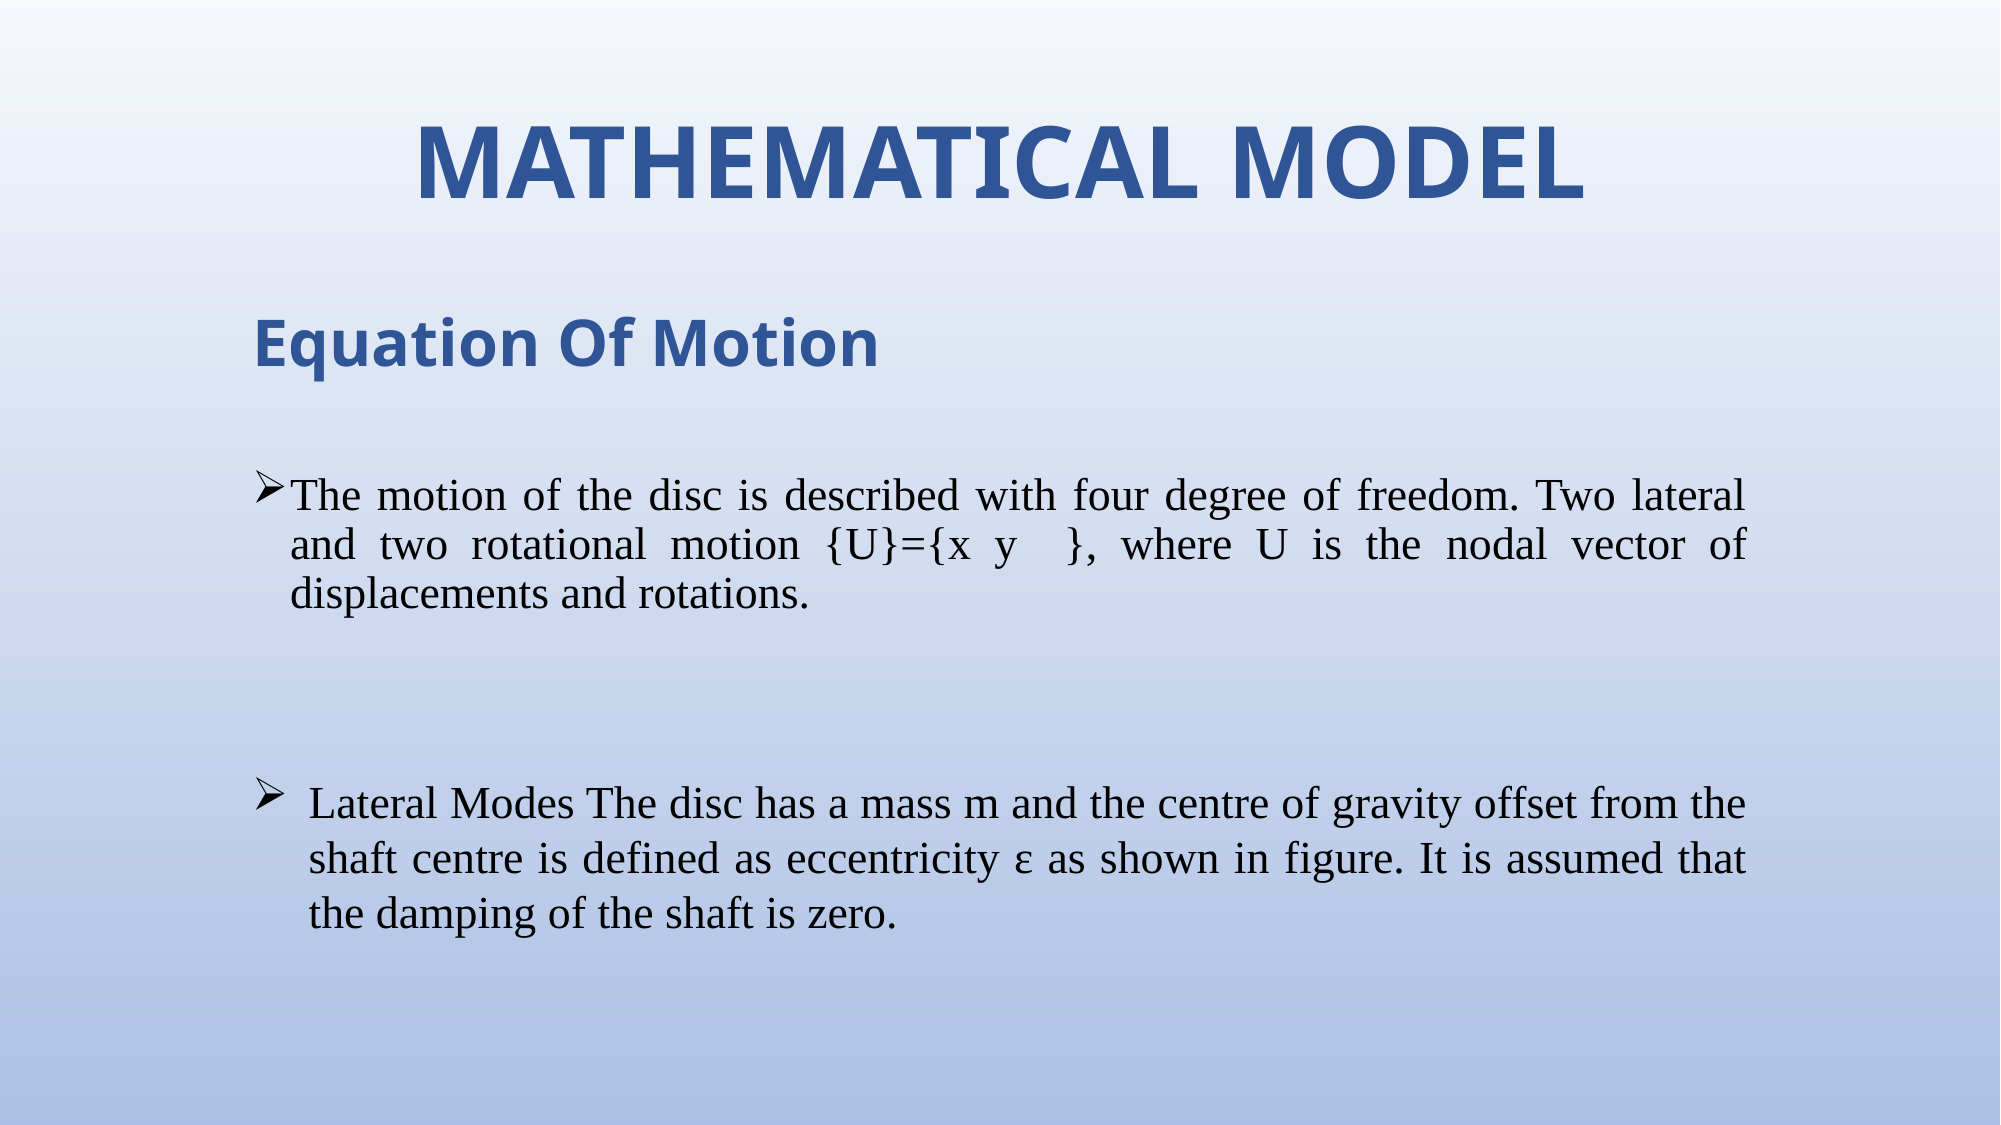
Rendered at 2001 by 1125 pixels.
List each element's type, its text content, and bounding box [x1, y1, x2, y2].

text_box MATHEMATICAL MODEL [397, 91, 1603, 226]
text_box Lateral Modes The disc has a mass m and the centre of gravity offset from the shaft centre is defined as eccentricity ε as shown in figure. It is assumed that the damping of the shaft is zero. [237, 765, 1763, 945]
